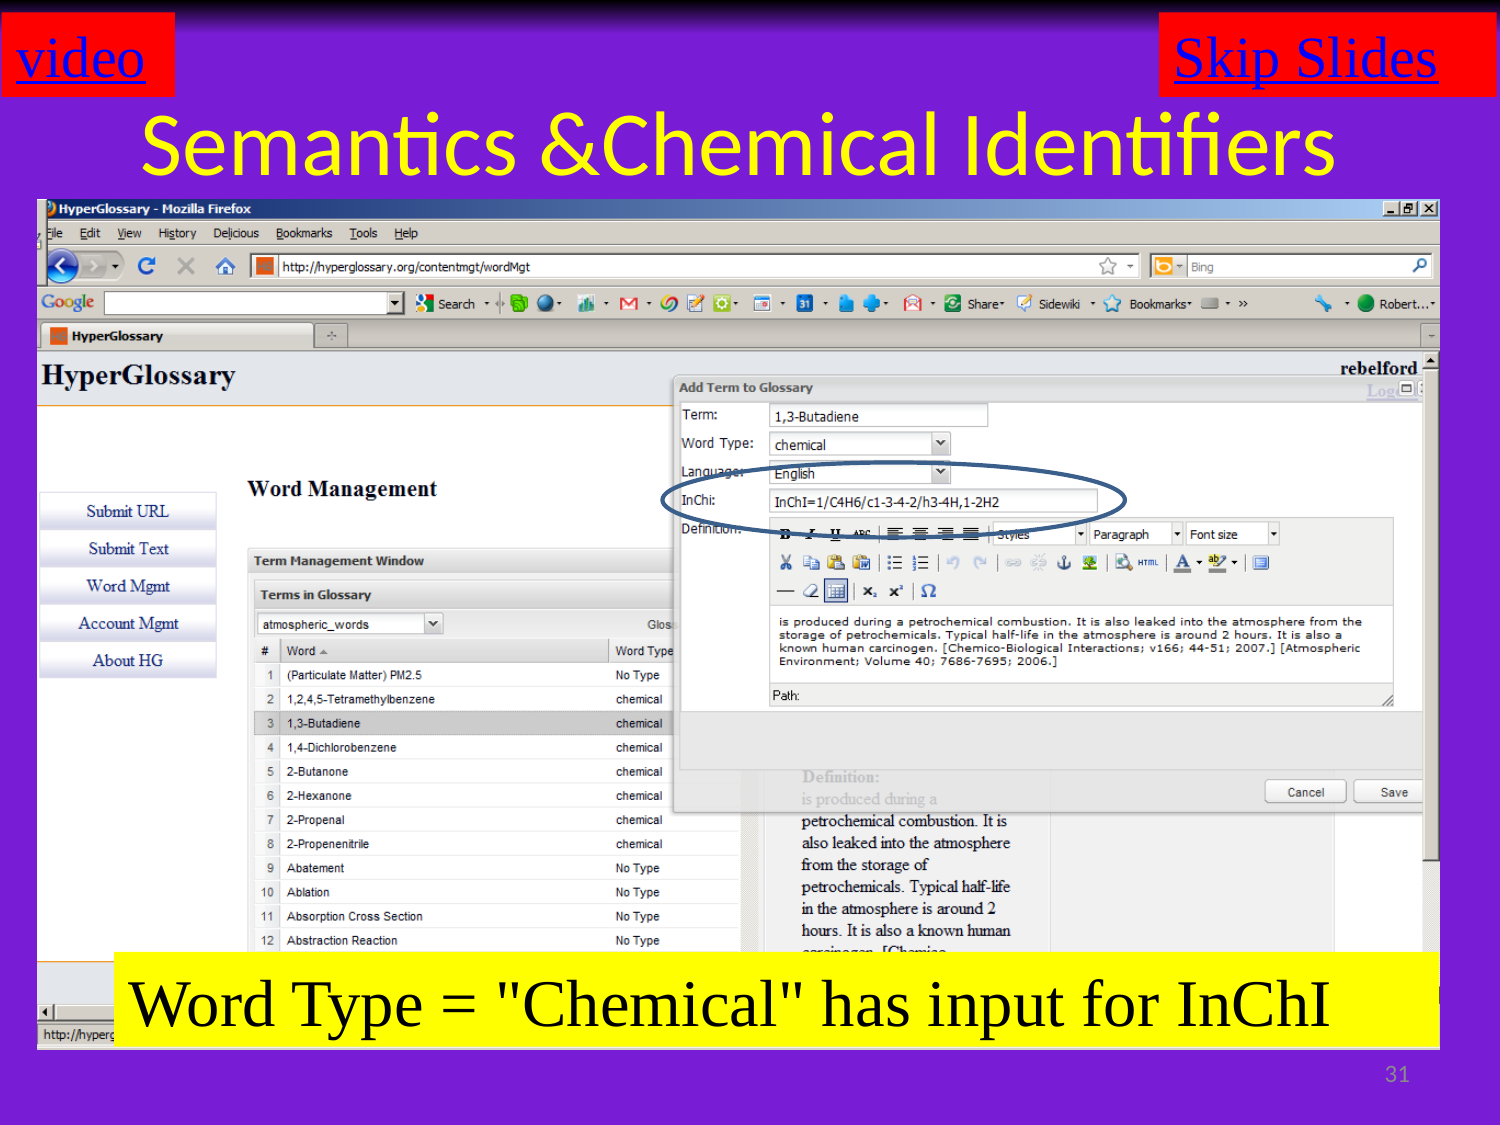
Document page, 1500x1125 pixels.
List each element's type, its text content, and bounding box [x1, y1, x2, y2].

text_box Skip Slides [1159, 12, 1497, 97]
text_box video [1, 12, 175, 97]
picture [37, 199, 1440, 1051]
slide_number 31 [1074, 1060, 1425, 1103]
title Semantics &Chemical Identifiers [75, 45, 1425, 198]
